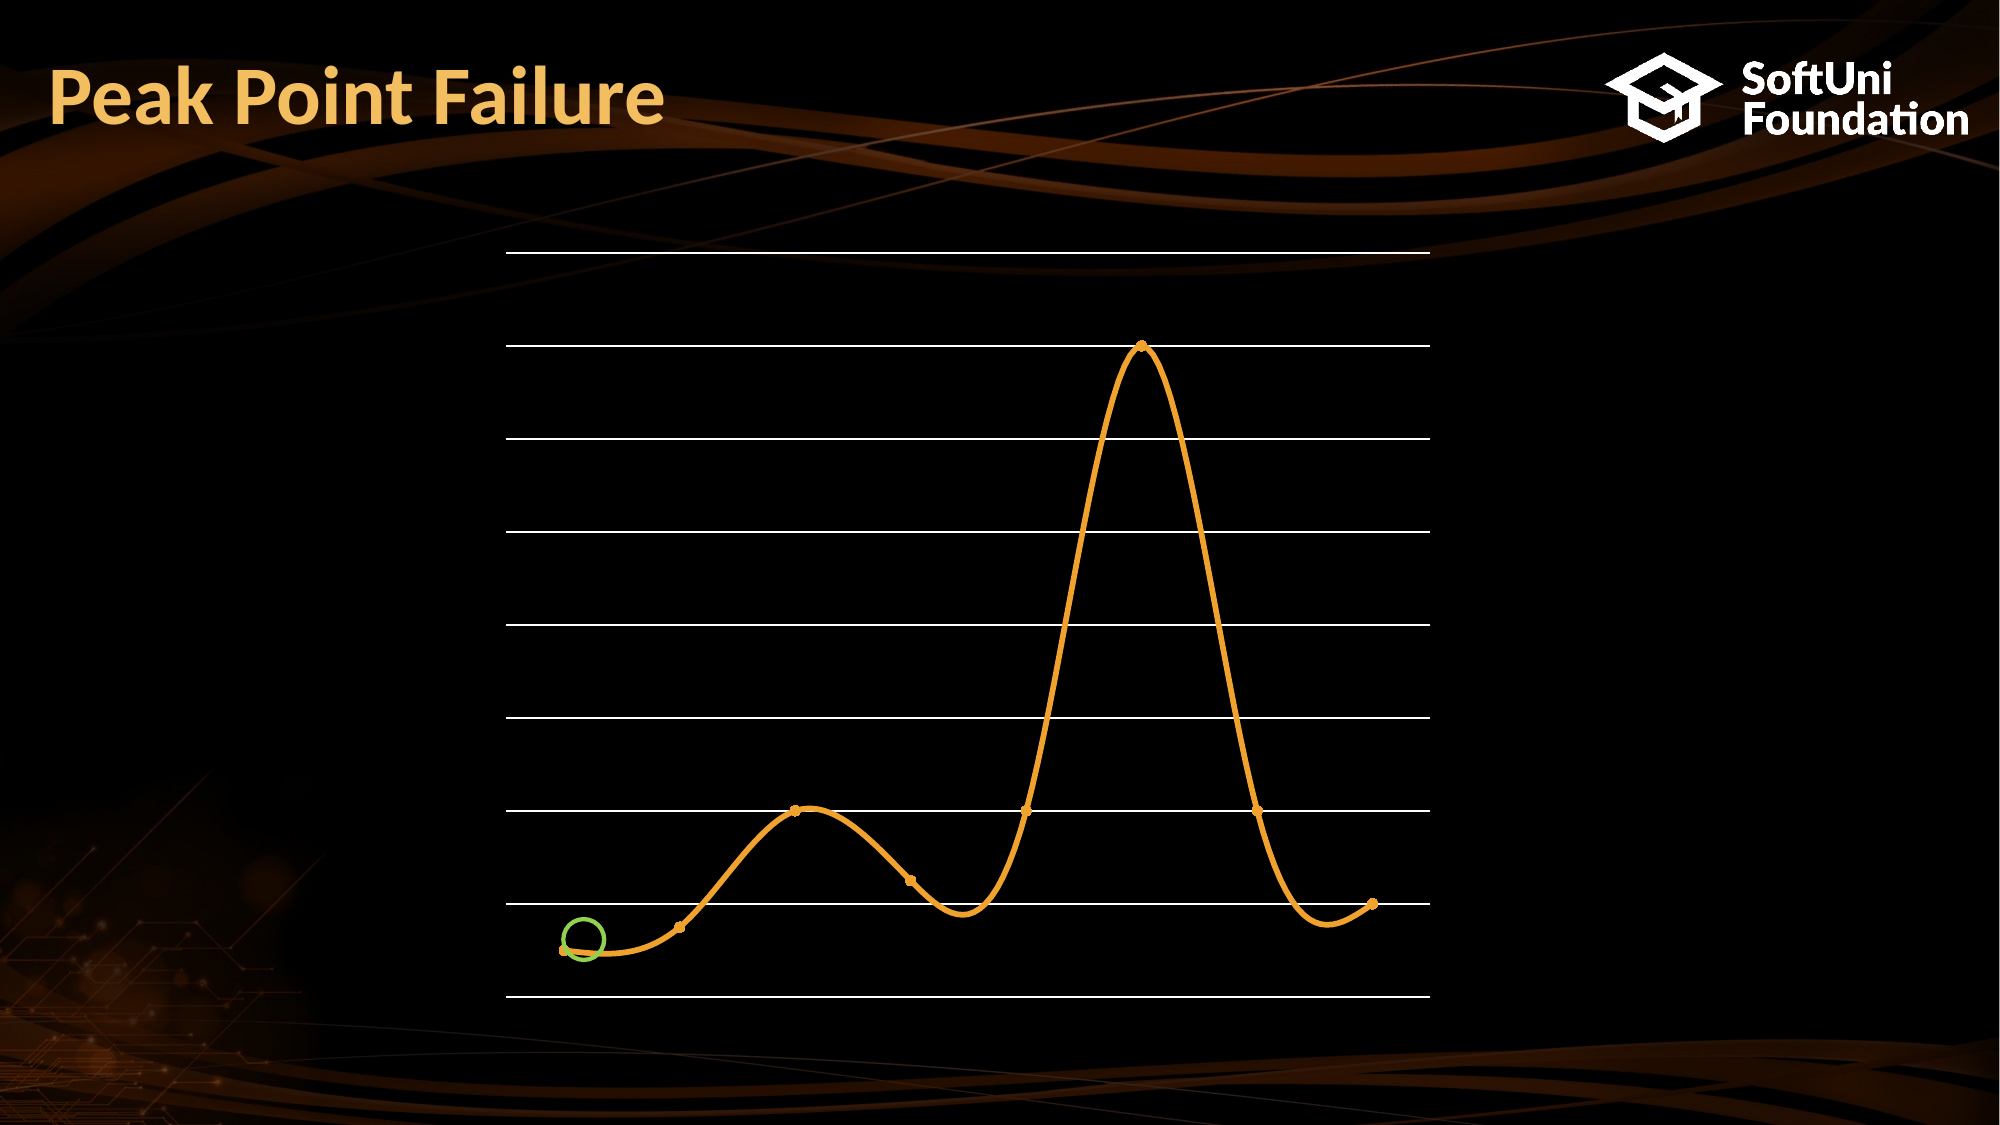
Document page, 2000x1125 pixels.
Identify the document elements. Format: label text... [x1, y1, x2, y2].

picture [0, 0, 2000, 1125]
chart [487, 237, 1450, 1013]
title Peak Point Failure [30, 6, 1602, 189]
